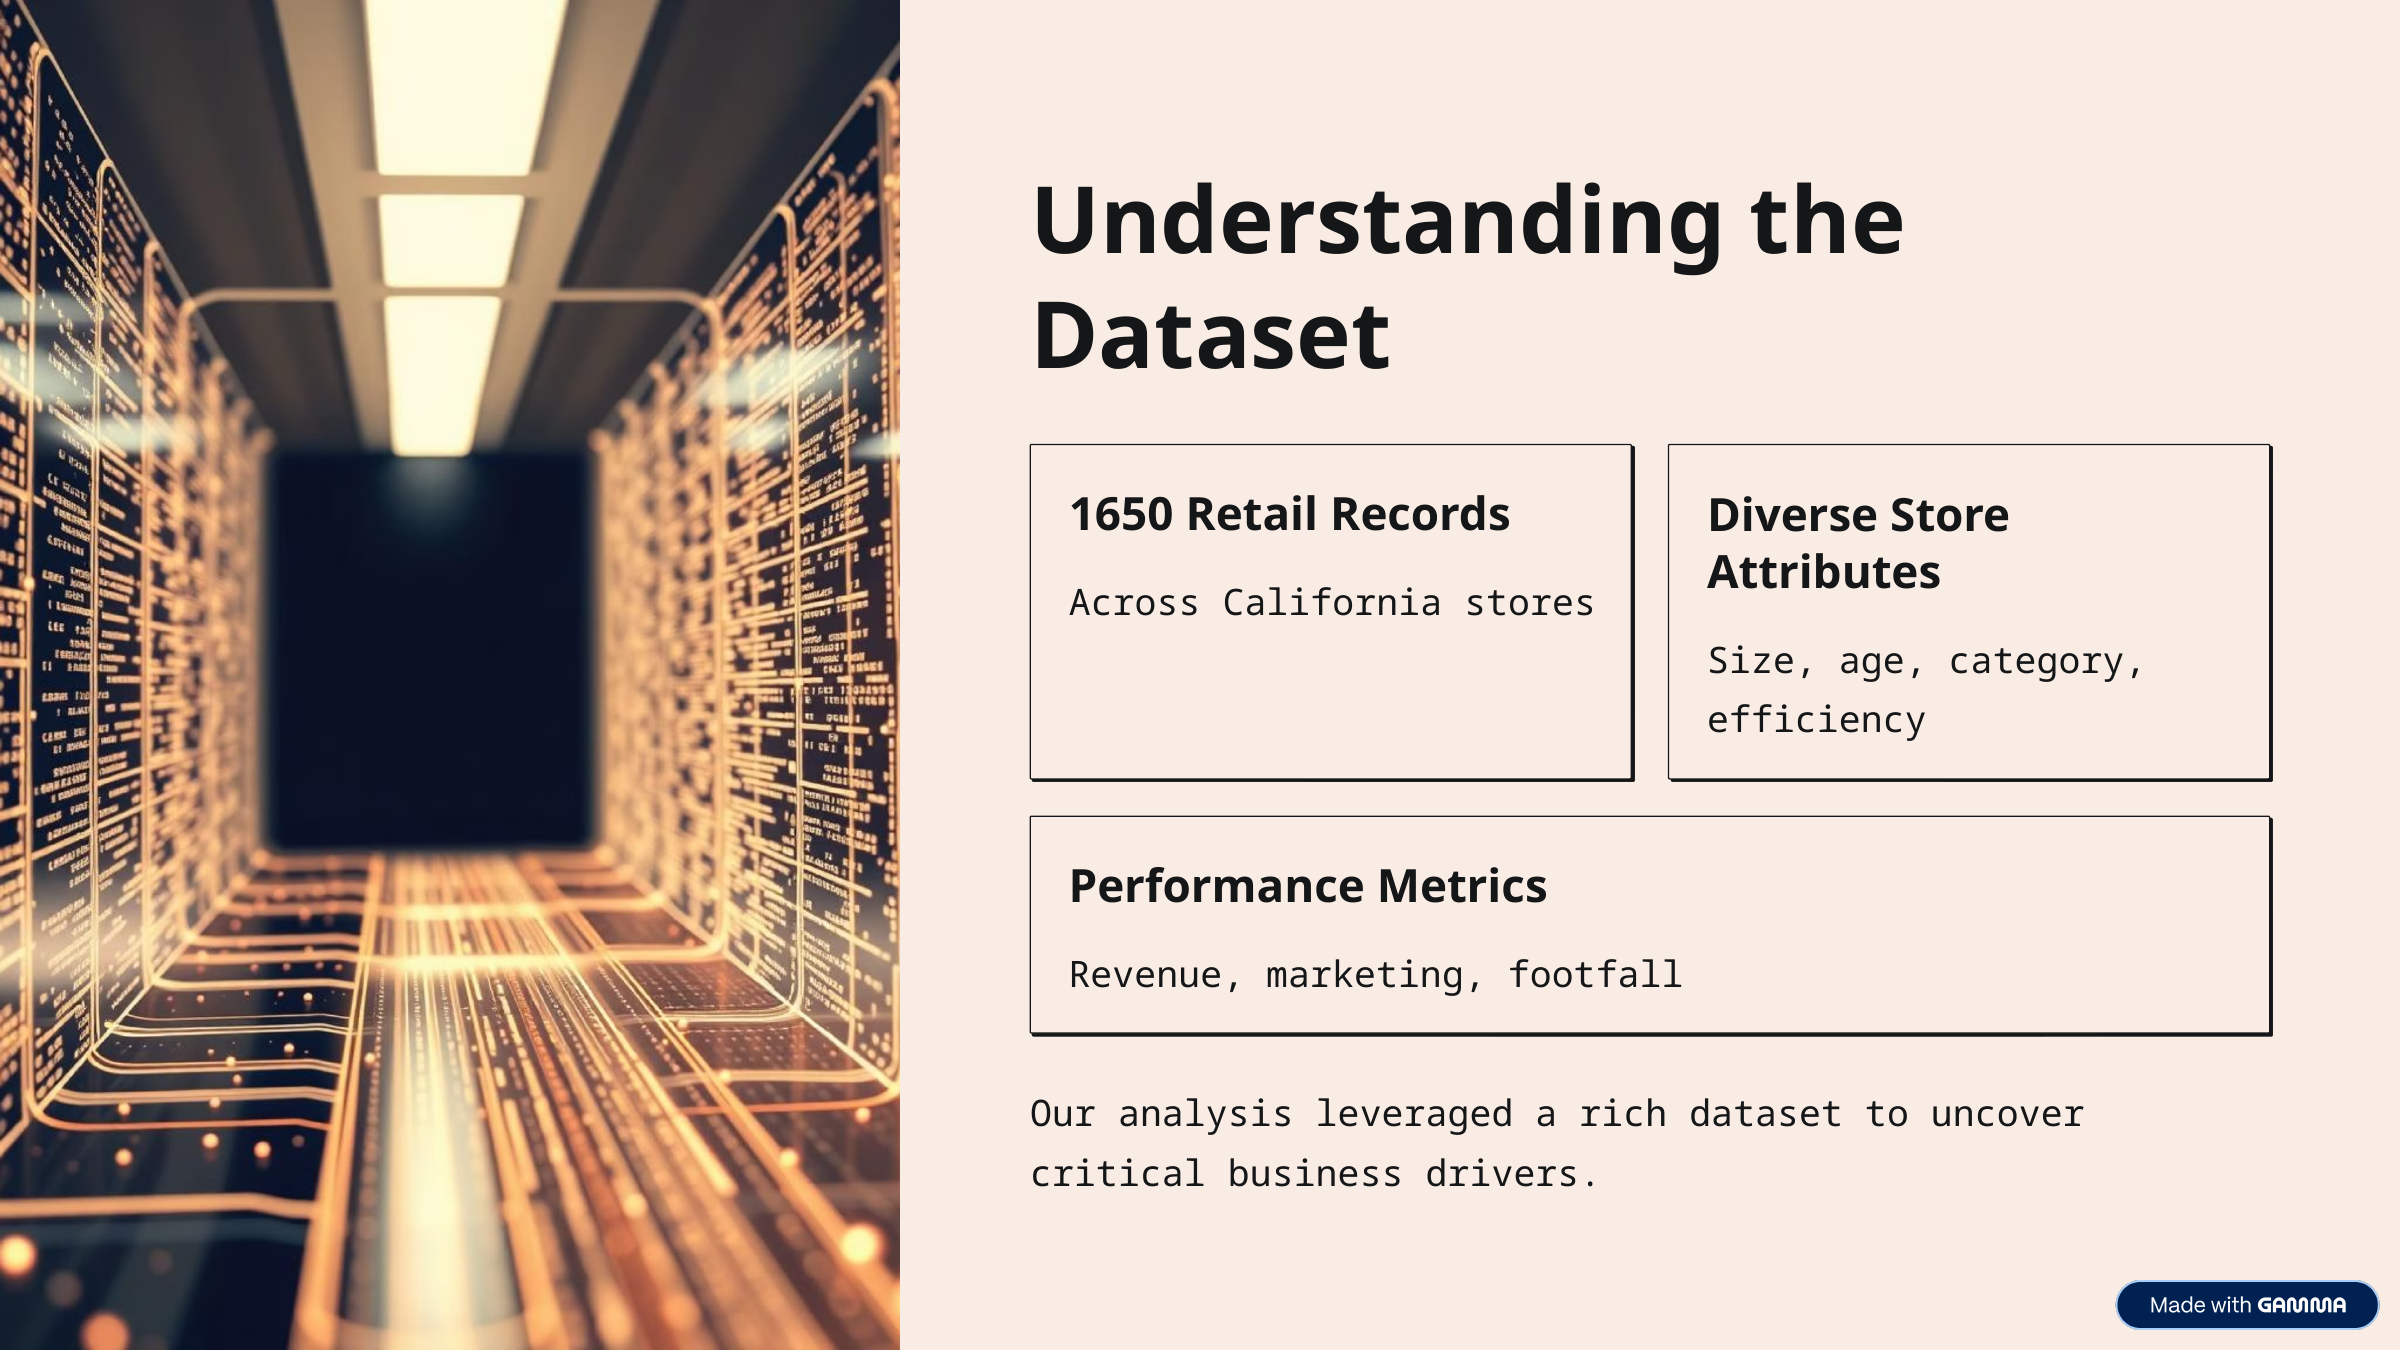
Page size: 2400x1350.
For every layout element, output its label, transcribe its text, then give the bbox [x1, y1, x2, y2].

text_box Across California stores [1068, 563, 1593, 623]
text_box [1030, 816, 2270, 1034]
text_box Revenue, marketing, footfall [1068, 934, 2232, 995]
text_box Our analysis leveraged a rich dataset to uncover critical business drivers. [1030, 1074, 2270, 1194]
text_box Performance Metrics [1068, 854, 1598, 913]
text_box Size, age, category, efficiency [1706, 621, 2232, 741]
text_box Understanding the Dataset [1030, 155, 2270, 389]
picture [0, 0, 900, 1350]
text_box [1668, 444, 2270, 779]
text_box 1650 Retail Records [1068, 482, 1559, 541]
picture [2106, 1271, 2389, 1339]
text_box Diverse Store Attributes [1706, 482, 2232, 600]
text_box [1030, 444, 1632, 779]
